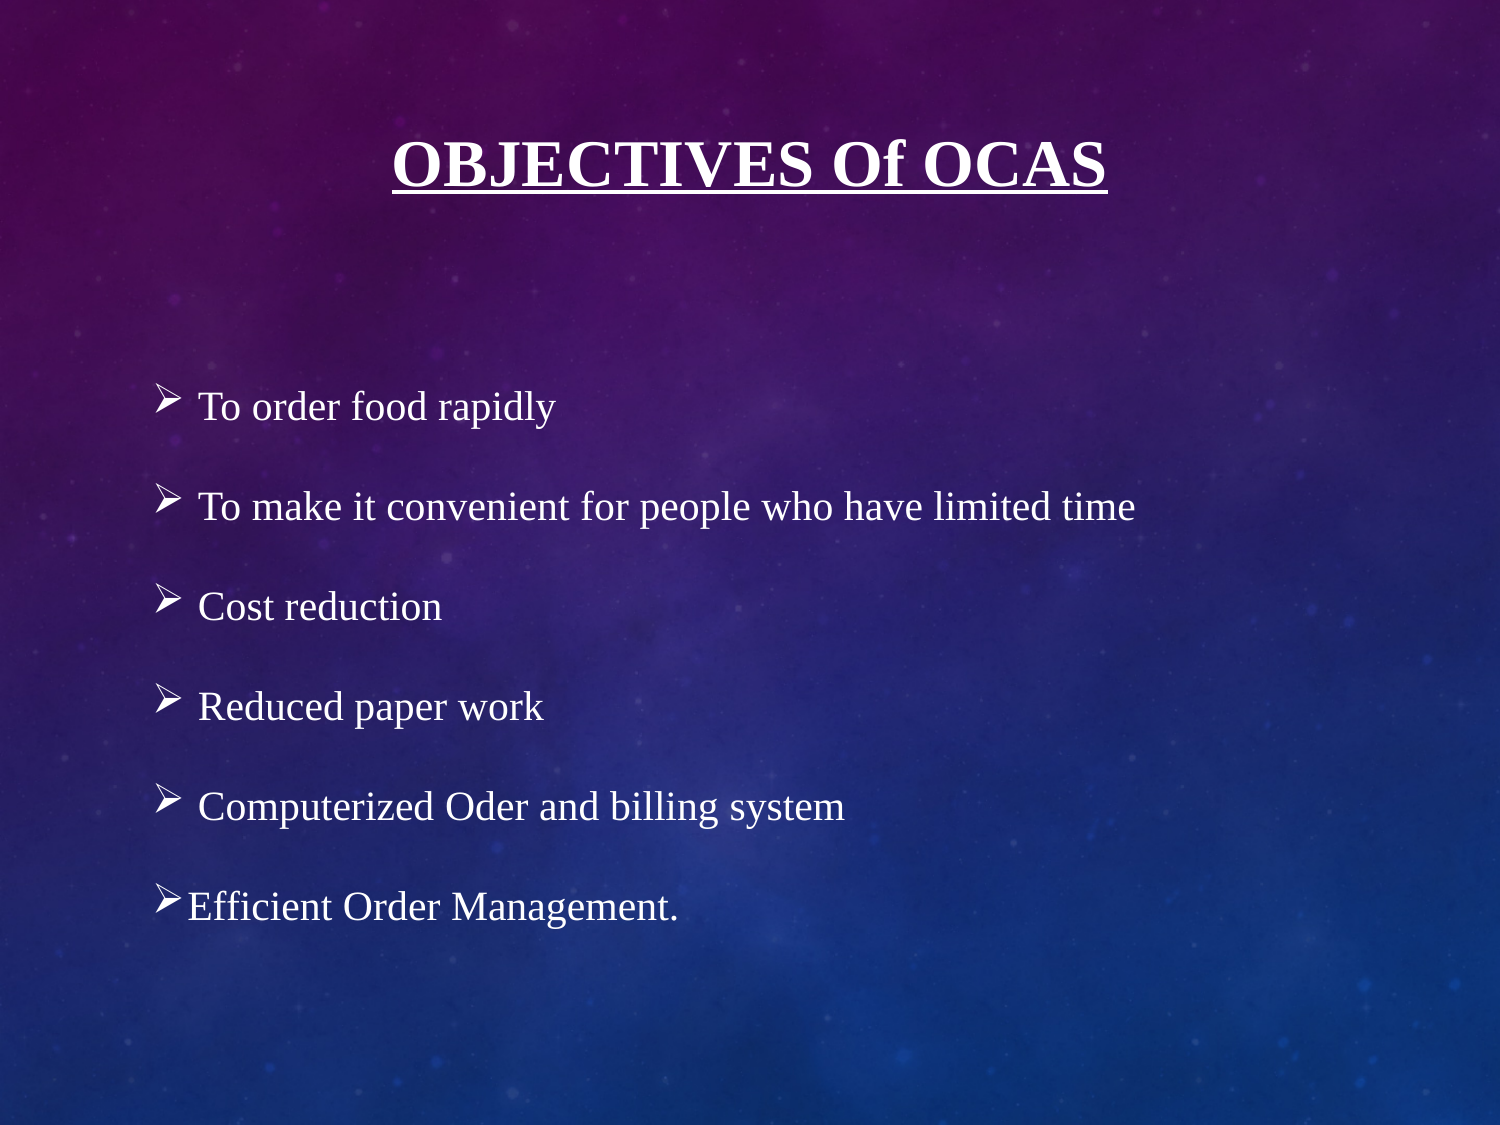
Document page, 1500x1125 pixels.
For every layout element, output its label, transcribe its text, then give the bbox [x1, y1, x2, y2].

text_box To order food rapidly To make it convenient for people who have limited time Cost reduction Reduced paper work Computerized Oder and billing system Efficient Order Management. [137, 287, 1246, 1037]
picture [0, 0, 1500, 1125]
text_box OBJECTIVES Of OCAS [187, 112, 1313, 208]
